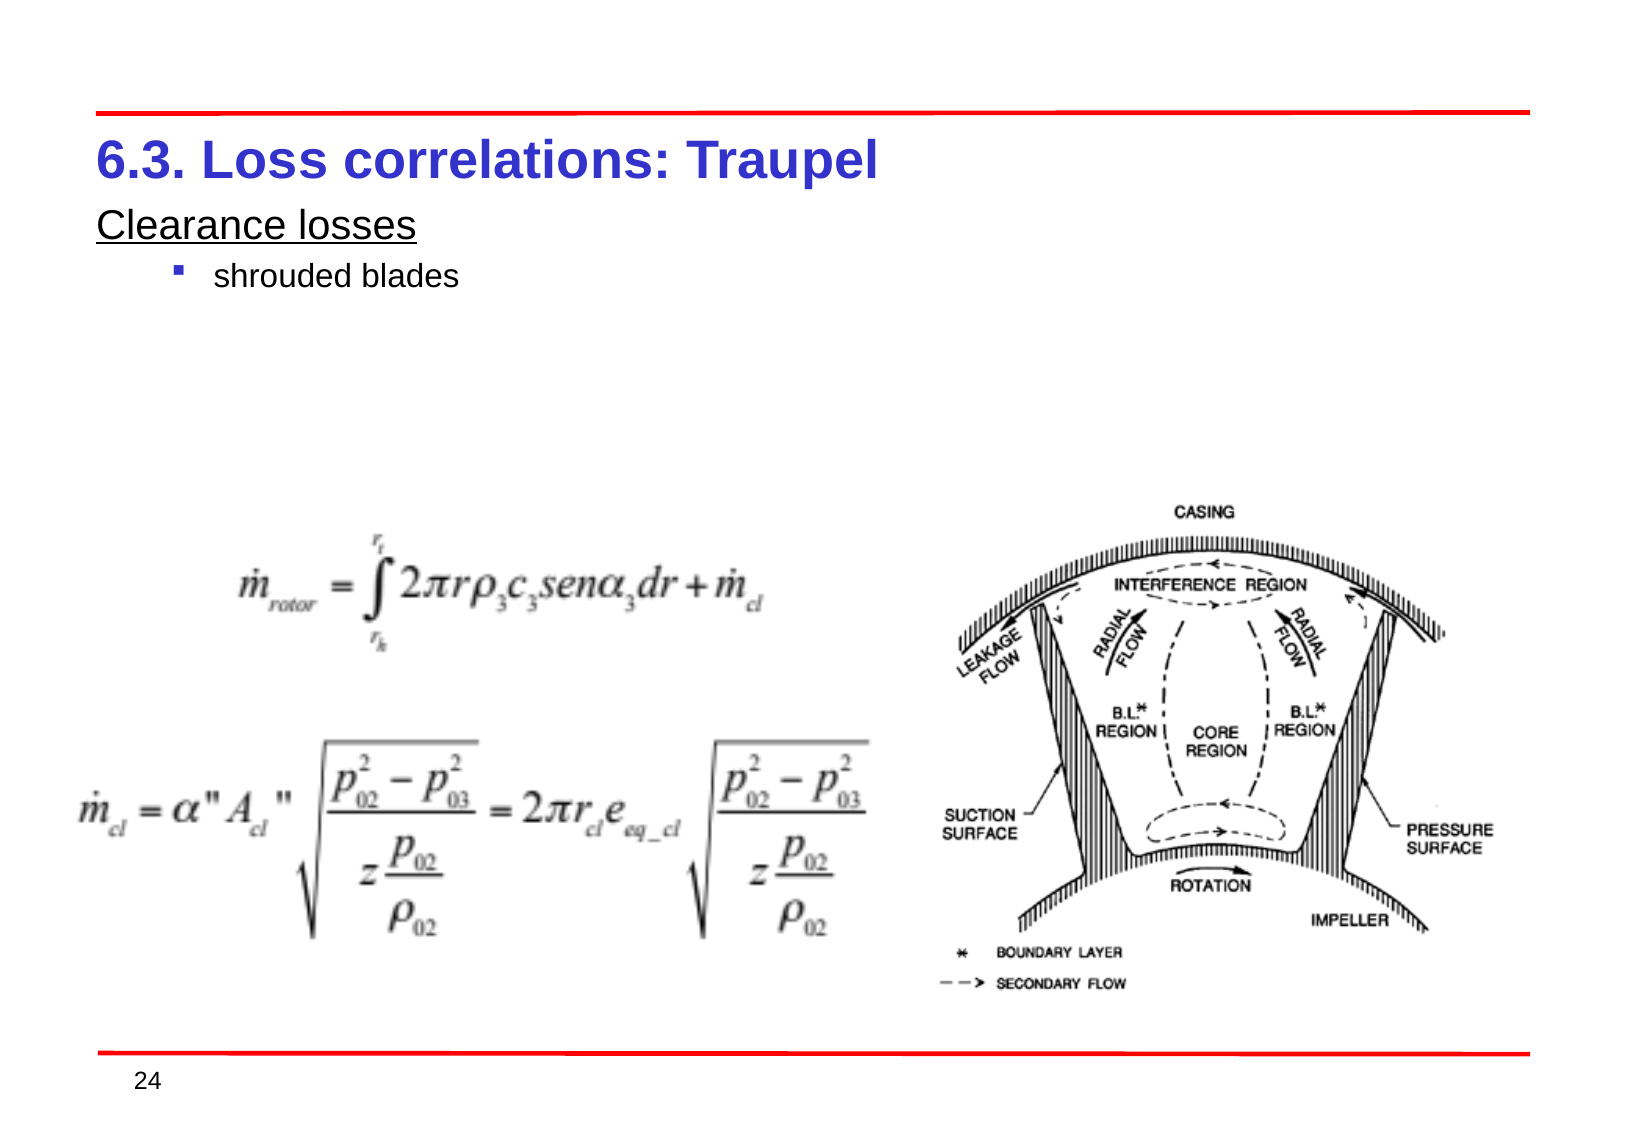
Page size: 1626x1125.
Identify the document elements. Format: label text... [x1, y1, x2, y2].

slide_number 24 [91, 1056, 178, 1107]
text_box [233, 515, 770, 659]
picture [918, 488, 1508, 1011]
text_box 6.3. Loss correlations: Traupel Clearance losses shrouded blades [81, 117, 1544, 1056]
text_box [73, 732, 875, 946]
